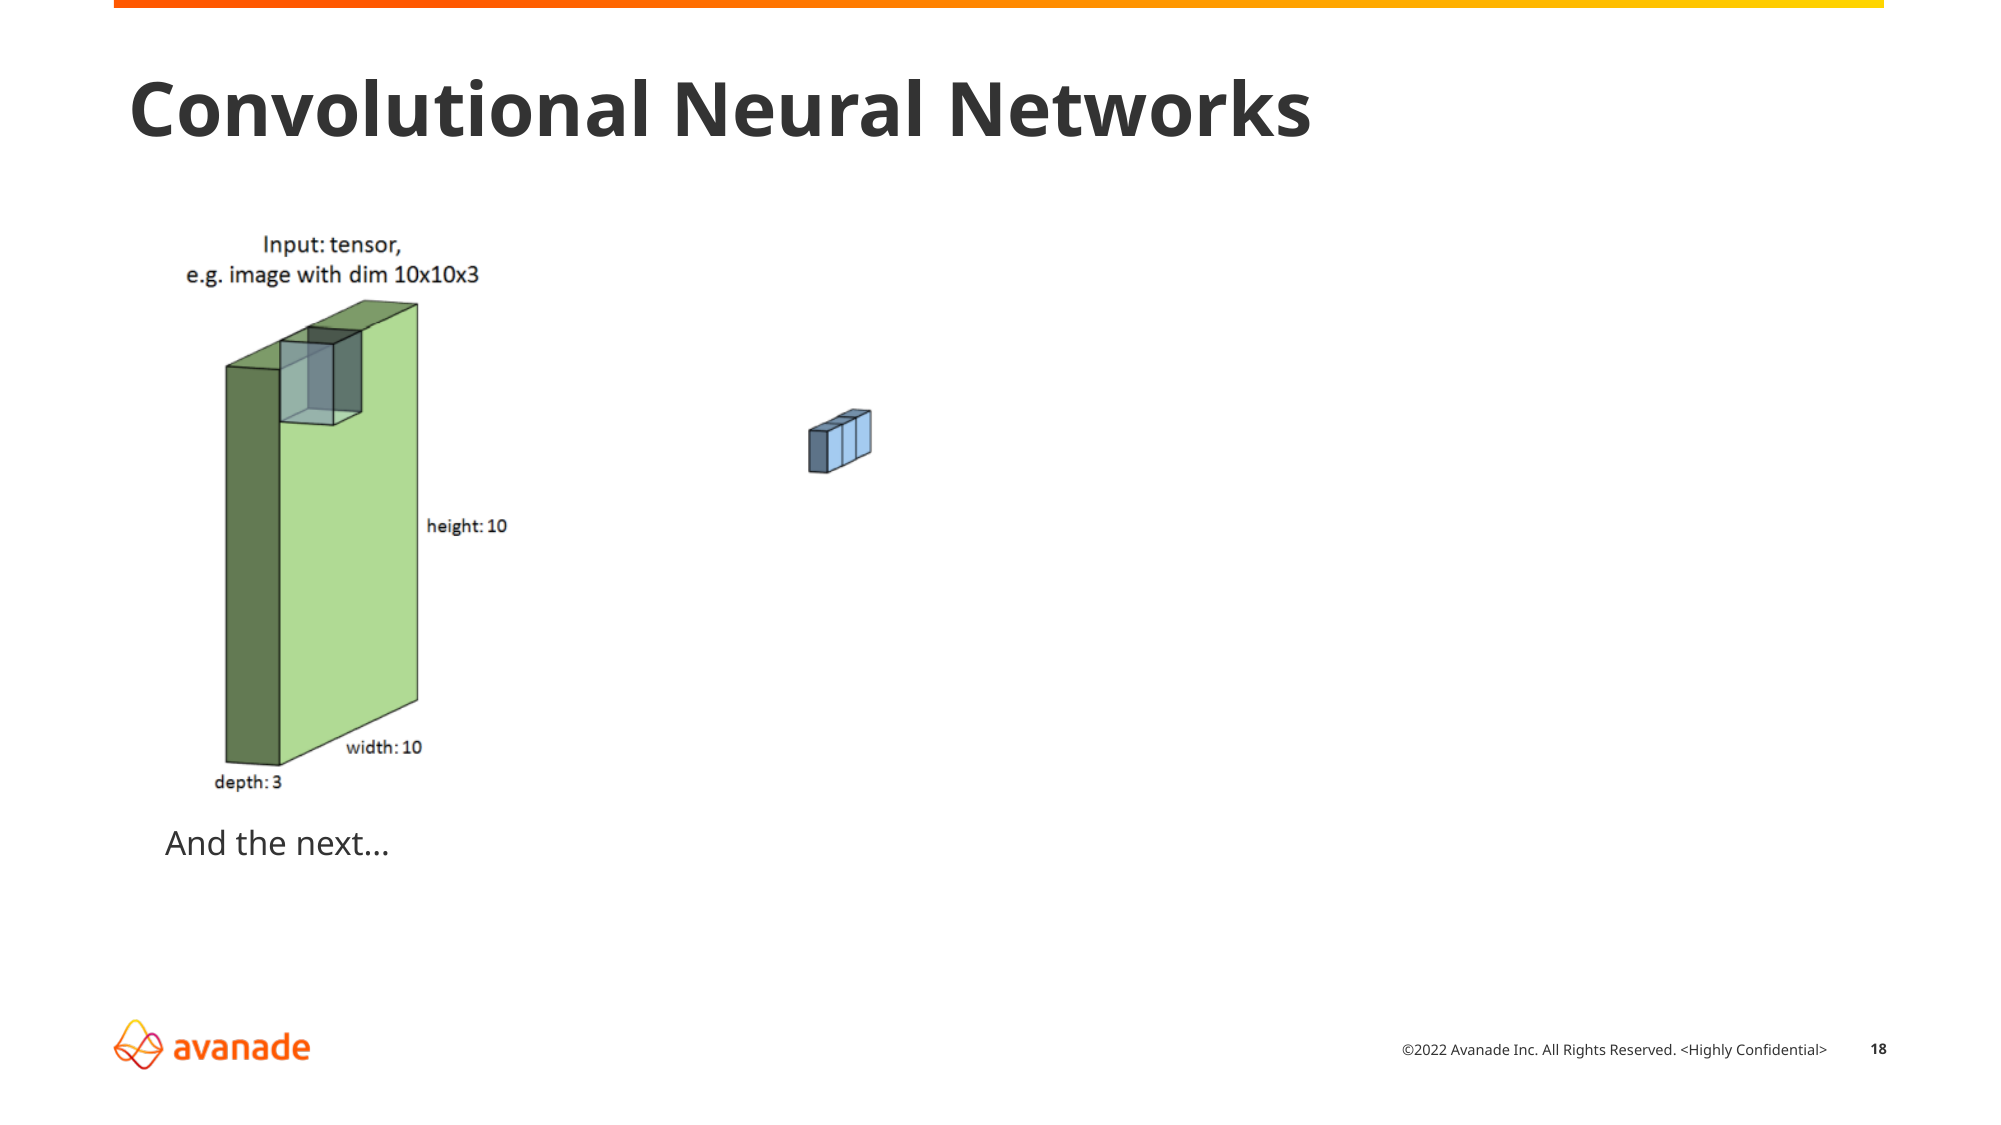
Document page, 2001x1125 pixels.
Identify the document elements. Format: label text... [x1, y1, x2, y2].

picture [93, 999, 339, 1090]
text_box And the next… [150, 814, 936, 869]
picture [157, 201, 895, 815]
title Convolutional Neural Networks [113, 64, 1883, 228]
